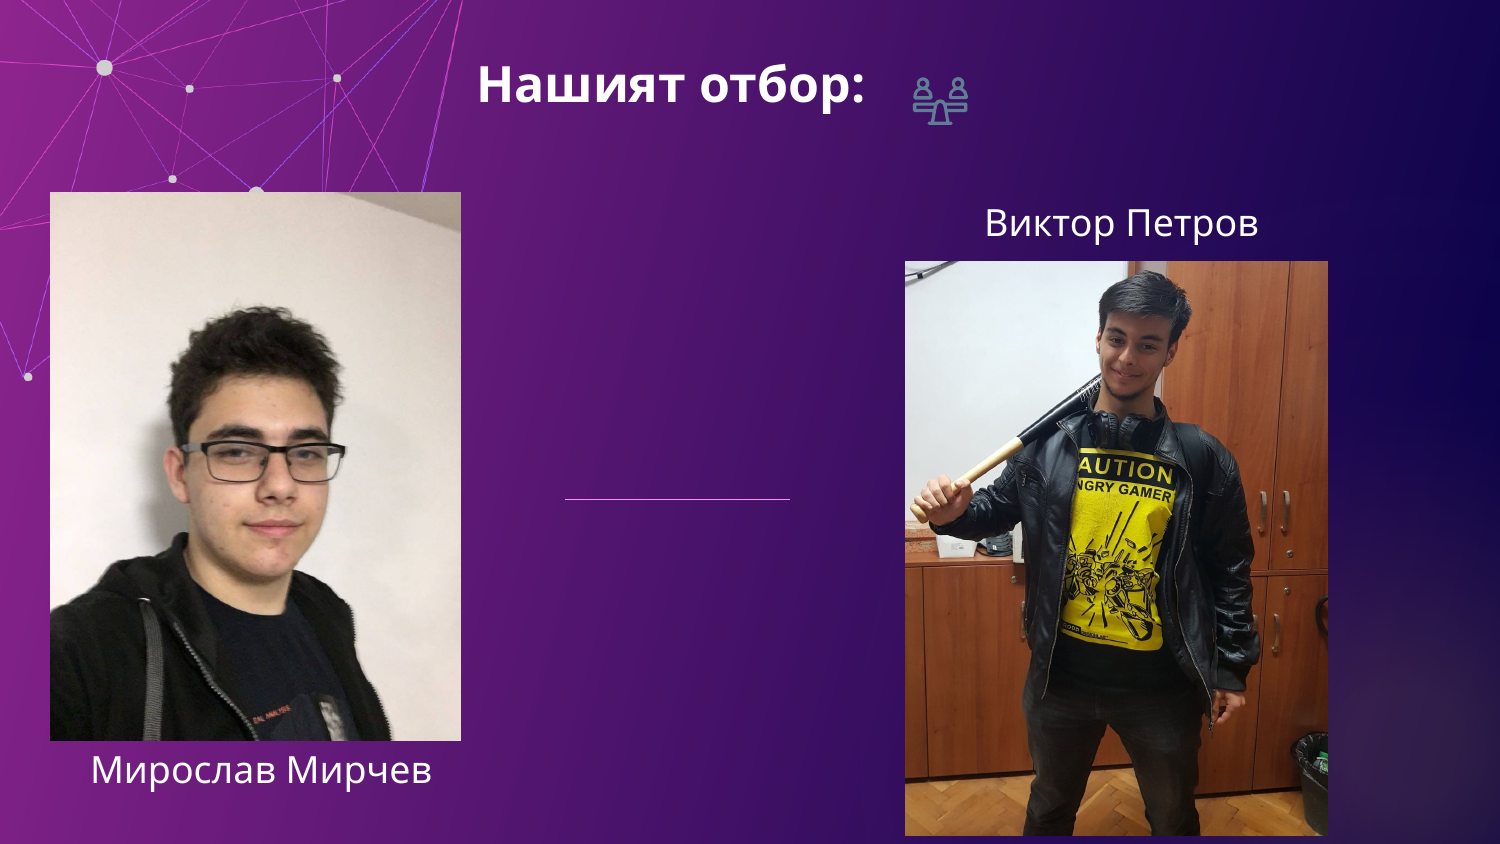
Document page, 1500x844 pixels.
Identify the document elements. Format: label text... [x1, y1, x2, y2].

title Нашият отбор: [460, 37, 1500, 262]
text_box Мирослав Мирчев [0, 724, 907, 844]
text_box Виктор Петров [894, 176, 1500, 297]
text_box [912, 76, 969, 126]
picture [0, 0, 1500, 844]
